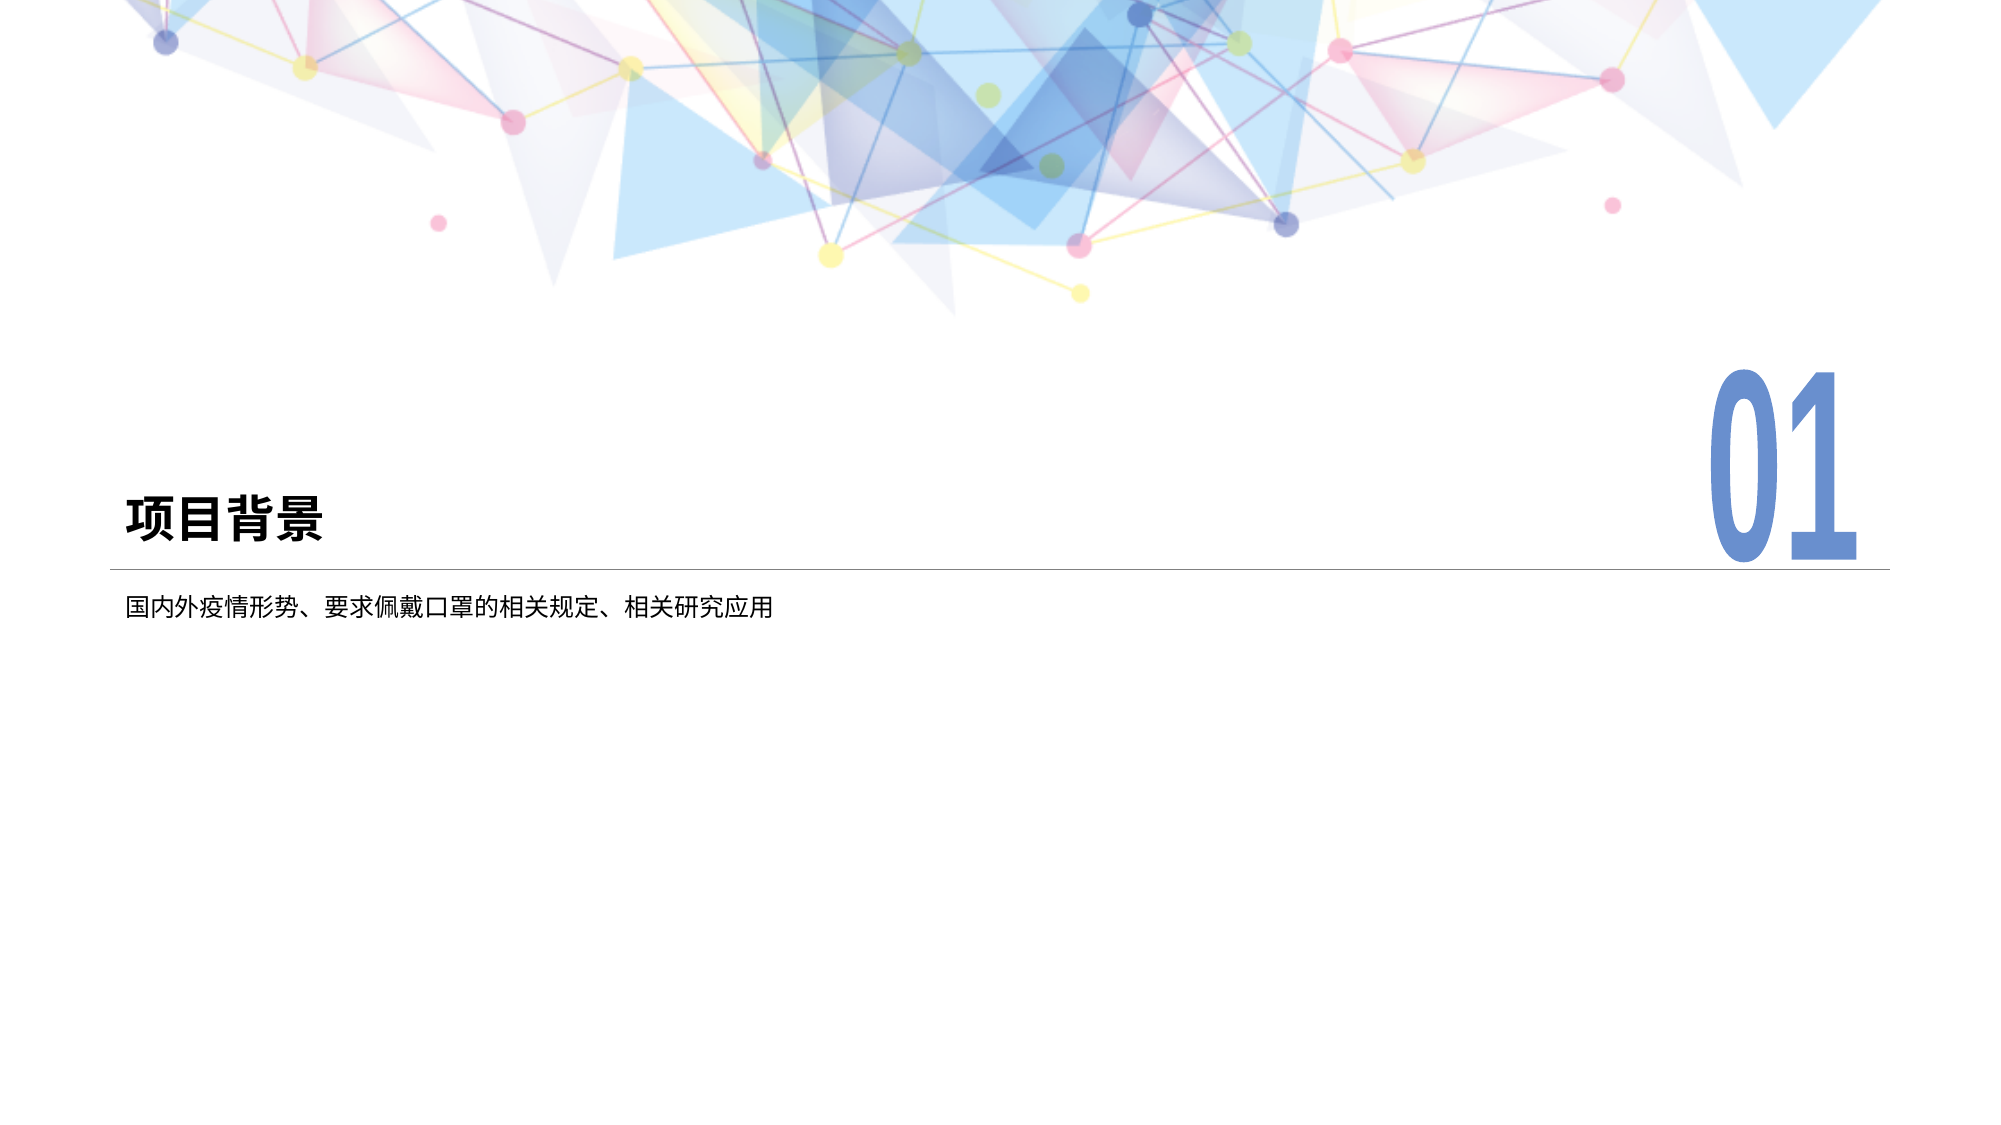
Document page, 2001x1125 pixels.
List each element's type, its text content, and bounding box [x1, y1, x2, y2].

title 项目背景 [109, 480, 1890, 563]
list 国内外疫情形势、要求佩戴口罩的相关规定、相关研究应用 [109, 569, 1890, 748]
picture [7, 0, 1890, 442]
